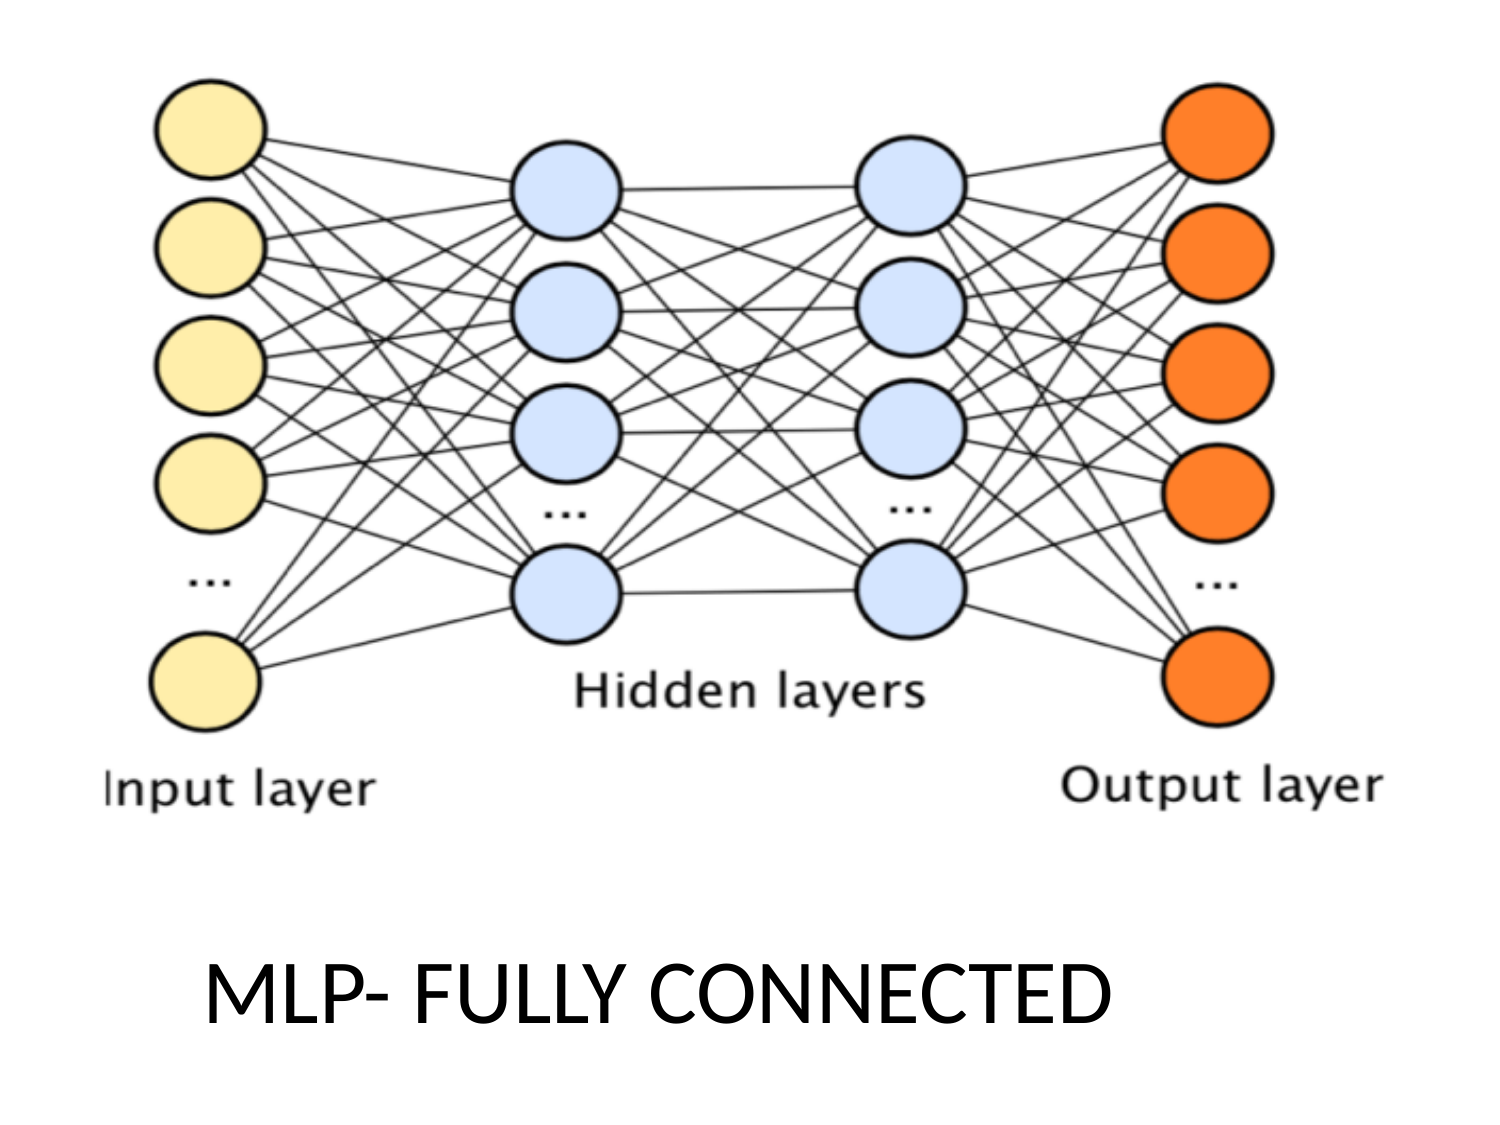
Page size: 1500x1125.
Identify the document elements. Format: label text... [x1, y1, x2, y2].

picture [0, 37, 1484, 851]
text_box MLP- FULLY CONNECTED [187, 924, 1200, 1050]
